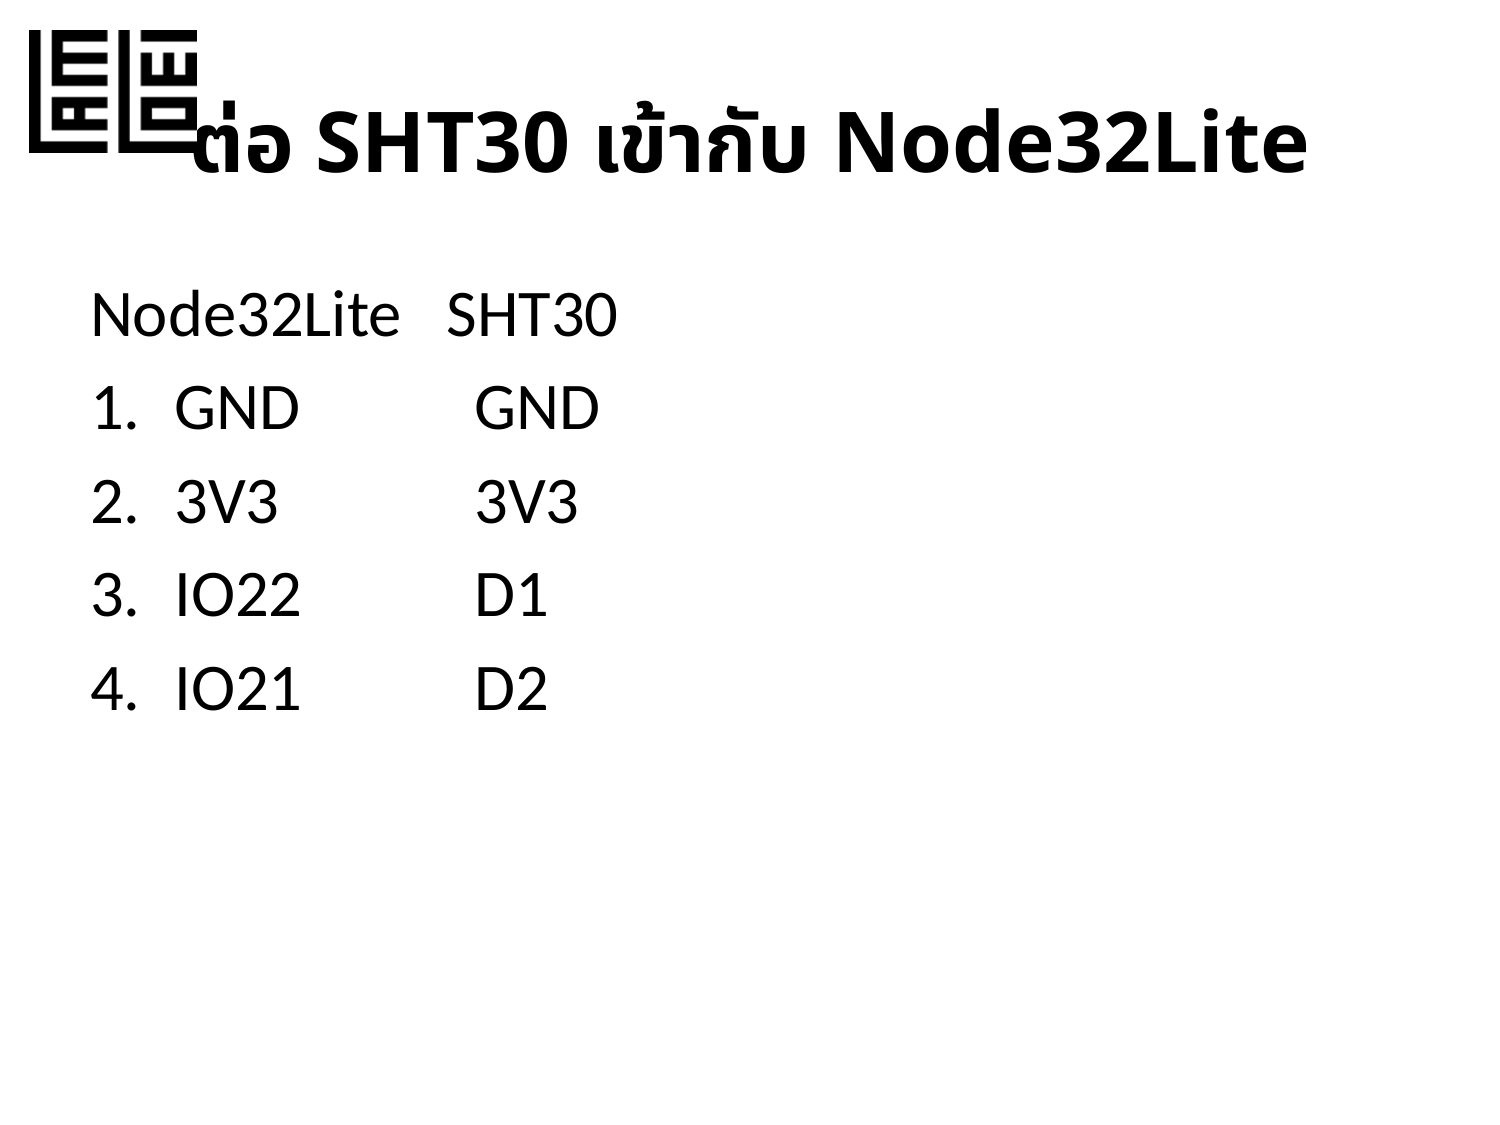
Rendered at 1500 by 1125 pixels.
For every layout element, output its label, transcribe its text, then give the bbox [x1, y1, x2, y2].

title ต่อ SHT30 เข้ากับ Node32Lite [75, 45, 1425, 233]
picture [29, 30, 197, 153]
list Node32Lite SHT30 GND GND 3V3 3V3 IO22 D1 IO21 D2 [75, 262, 1425, 1005]
